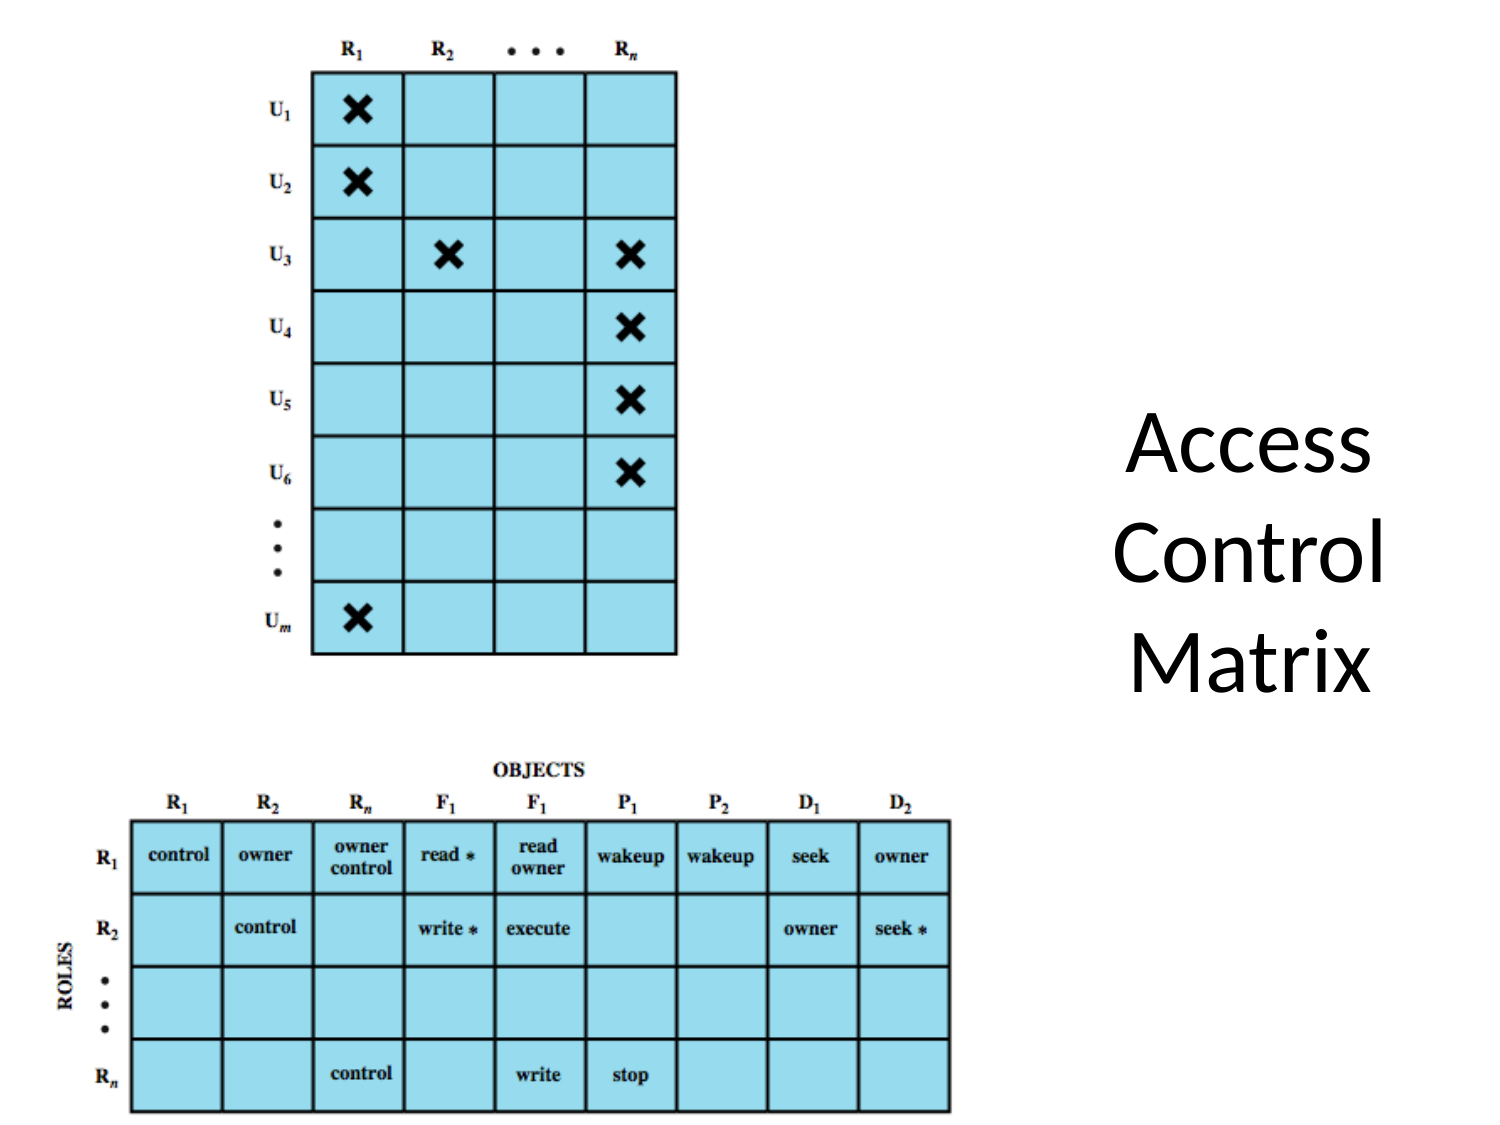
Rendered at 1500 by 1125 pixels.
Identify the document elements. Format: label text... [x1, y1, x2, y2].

picture [29, 0, 963, 1125]
title Access Control Matrix [999, 112, 1500, 980]
